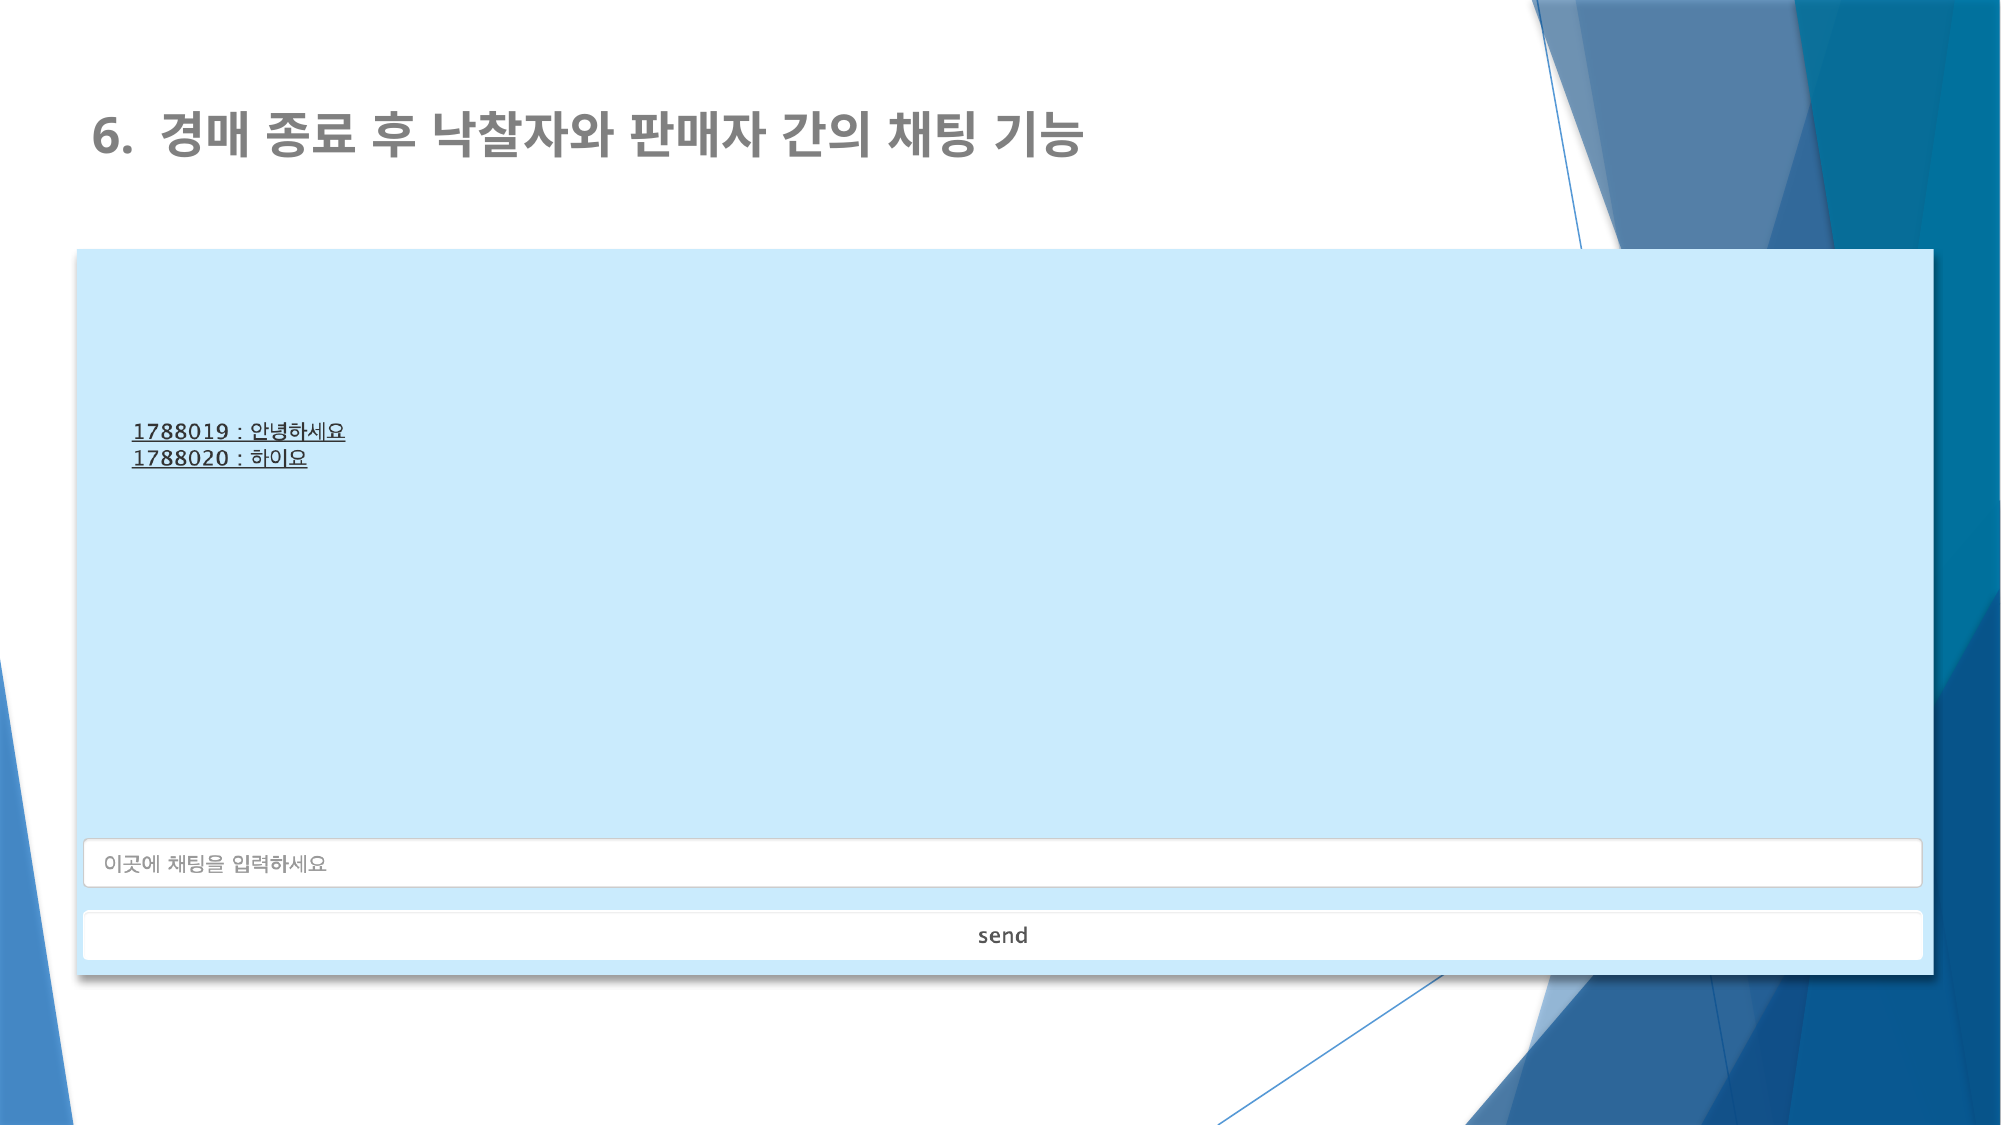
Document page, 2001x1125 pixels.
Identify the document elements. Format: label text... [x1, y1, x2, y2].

picture [76, 249, 1935, 976]
text_box 6. 경매 종료 후 낙찰자와 판매자 간의 채팅 기능 [76, 96, 1156, 174]
